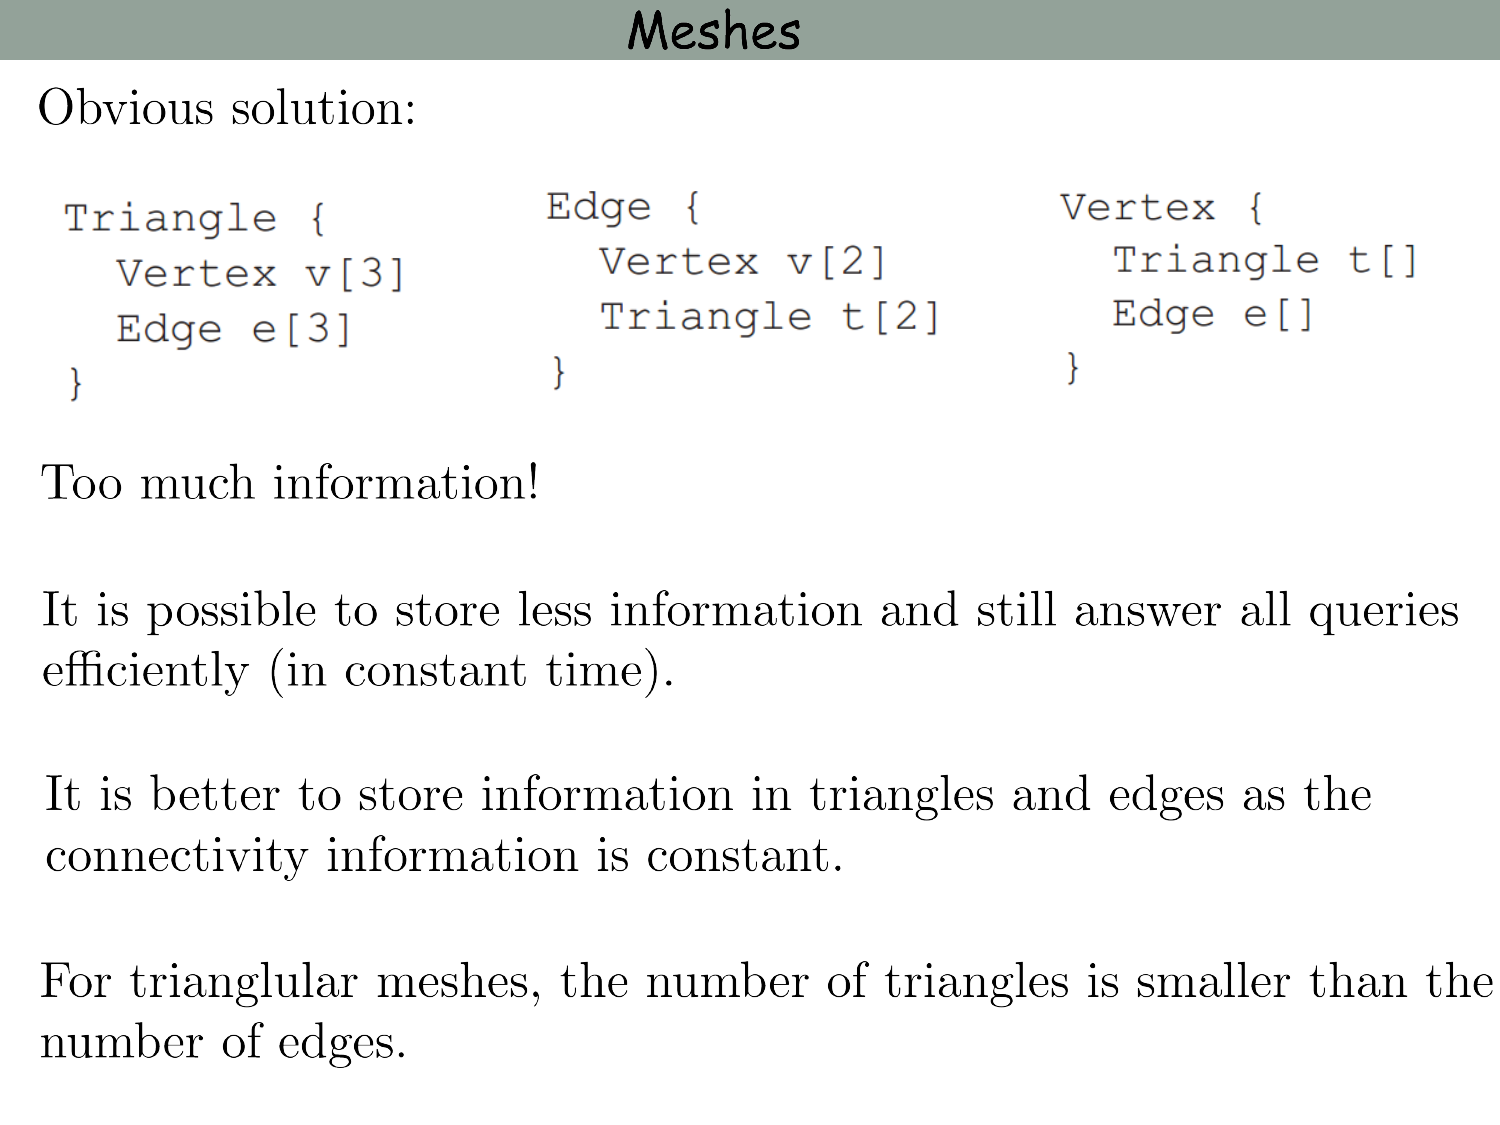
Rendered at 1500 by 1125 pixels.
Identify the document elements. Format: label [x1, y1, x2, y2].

picture [45, 774, 1371, 881]
picture [43, 590, 1458, 699]
picture [537, 180, 944, 399]
picture [49, 184, 413, 413]
picture [39, 87, 413, 125]
picture [1053, 184, 1430, 395]
picture [627, 7, 801, 50]
picture [41, 961, 1493, 1068]
picture [41, 461, 537, 499]
